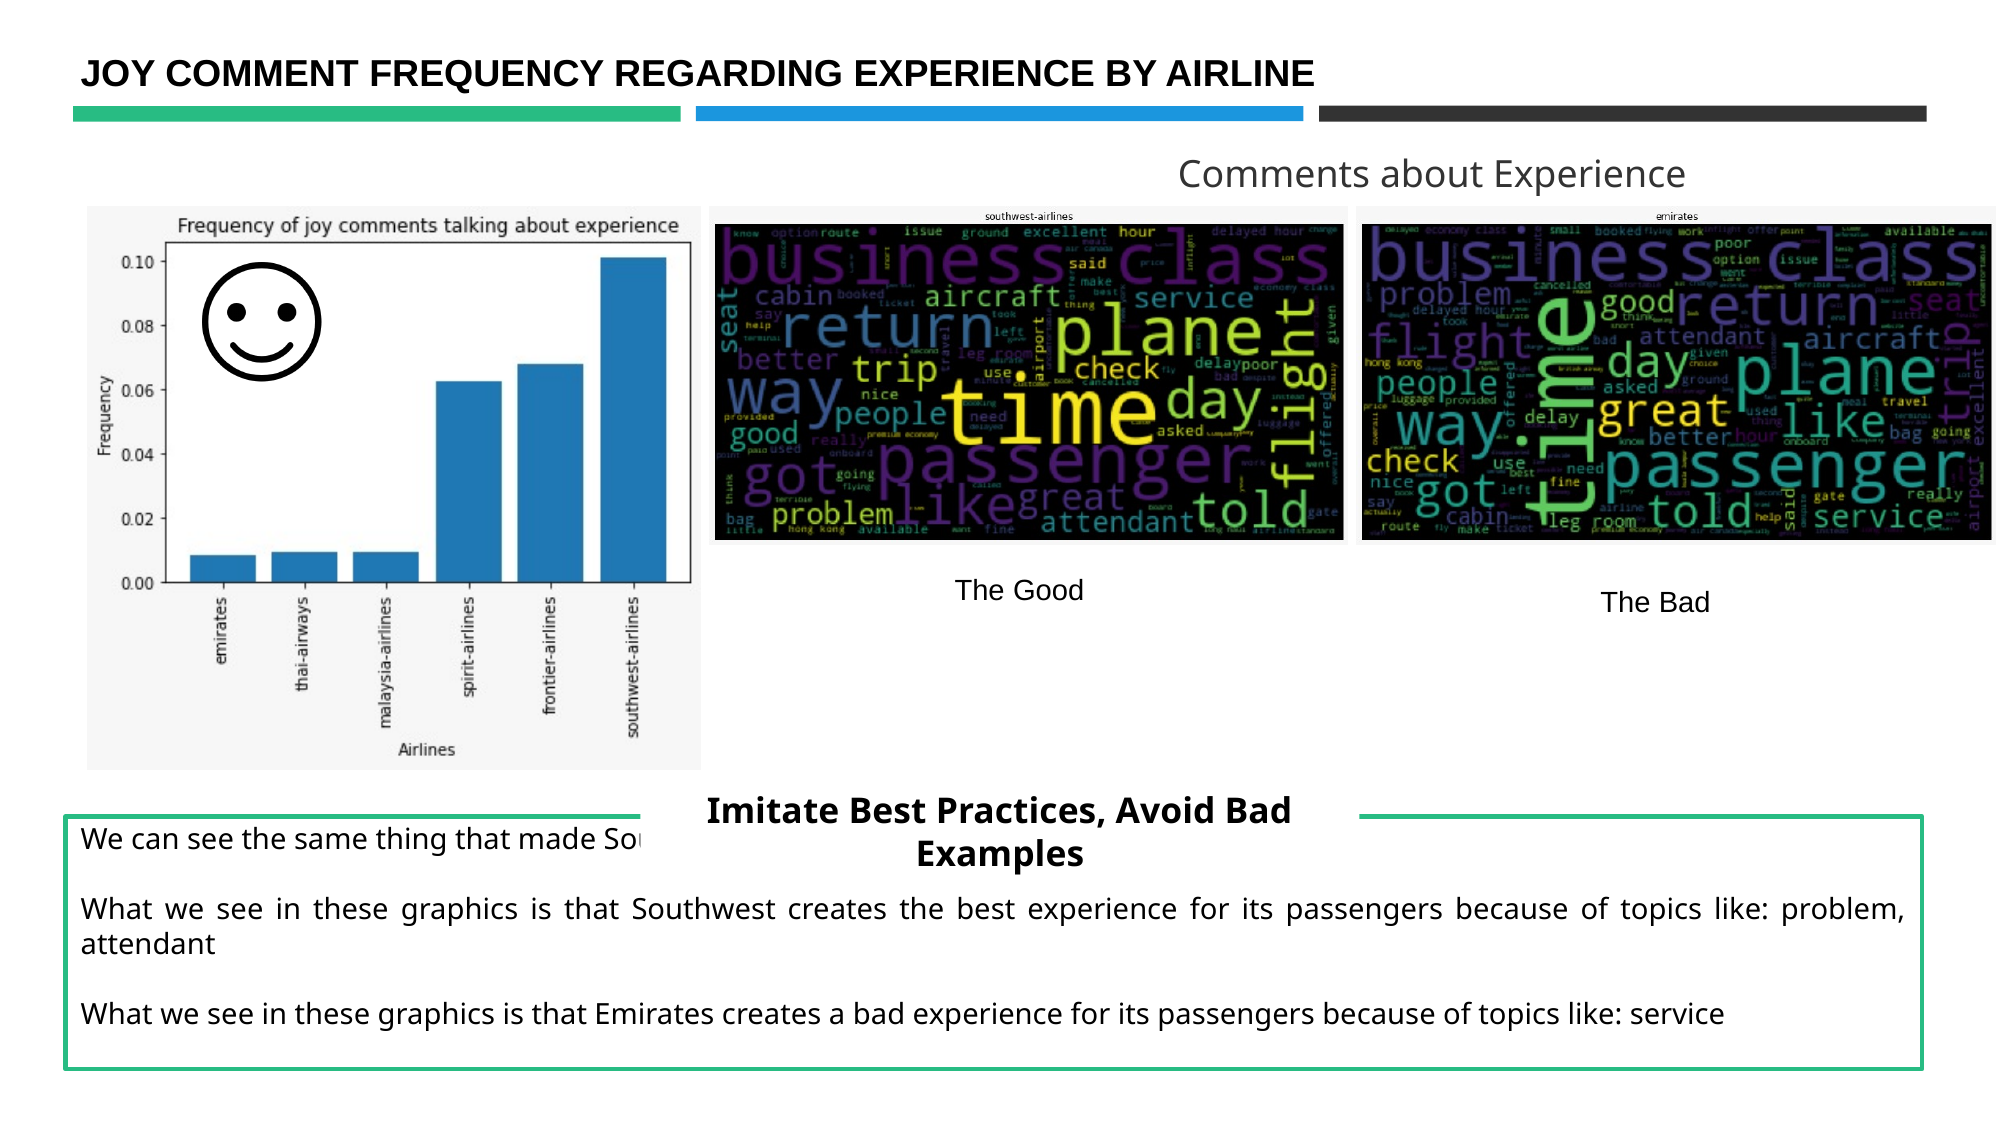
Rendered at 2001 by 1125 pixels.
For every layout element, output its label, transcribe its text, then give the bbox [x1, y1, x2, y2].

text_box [65, 780, 1923, 1070]
text_box The Good [939, 556, 1171, 622]
picture [1356, 206, 1996, 545]
text_box The Bad [1585, 568, 1816, 634]
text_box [185, 142, 2000, 398]
picture [708, 206, 1349, 545]
text_box JOY COMMENT FREQUENCY REGARDING EXPERIENCE BY AIRLINE [65, 41, 1922, 102]
picture [87, 206, 701, 770]
